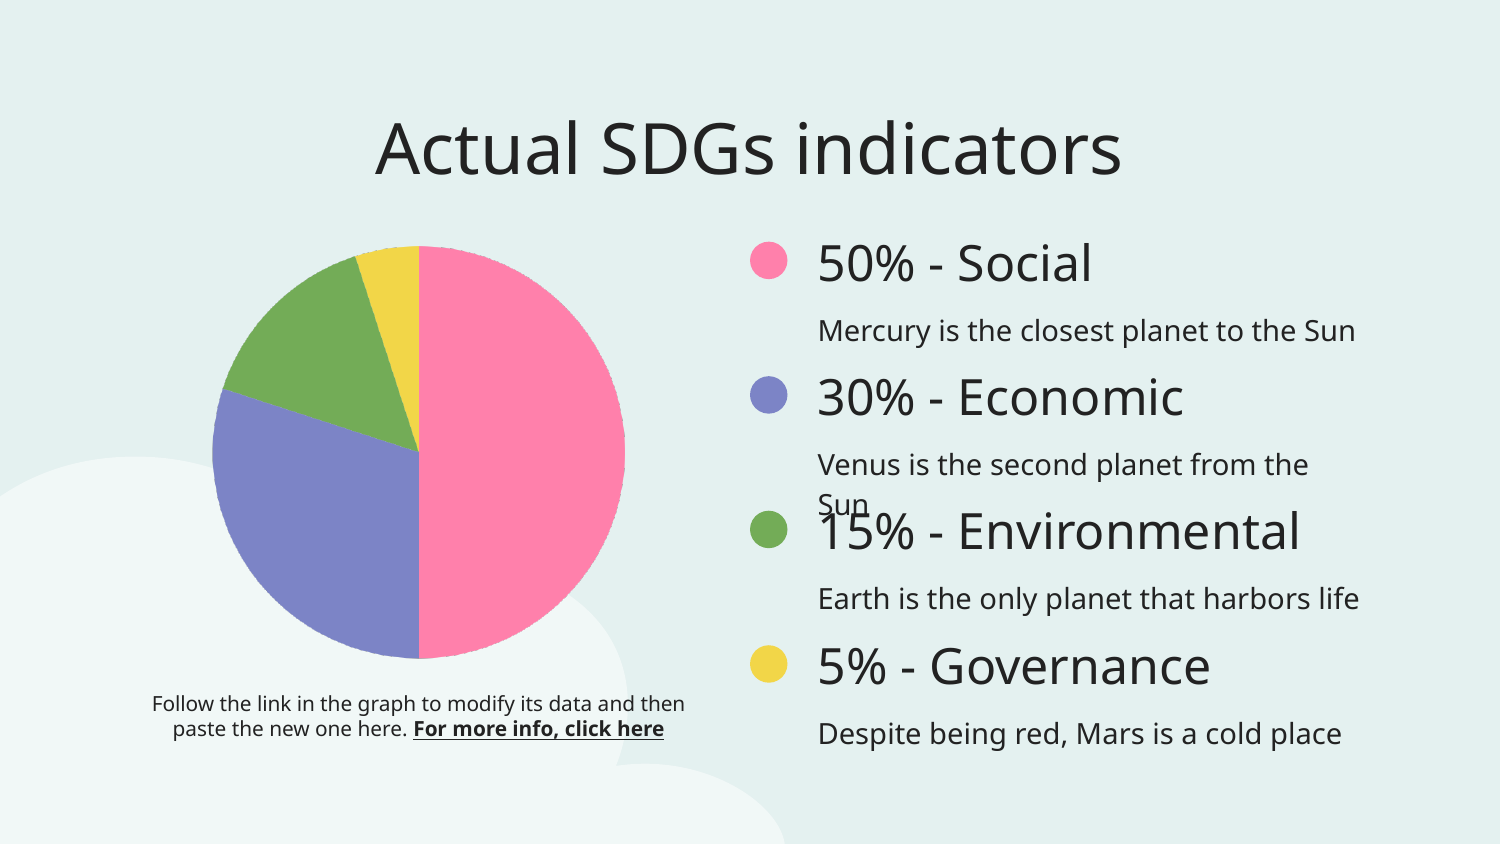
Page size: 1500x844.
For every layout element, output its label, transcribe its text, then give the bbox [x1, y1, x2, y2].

subtitle Mercury is the closest planet to the Sun [802, 291, 1383, 352]
subtitle Venus is the second planet from the Sun [802, 426, 1383, 487]
picture [187, 223, 650, 681]
title 30% - Economic [802, 358, 1383, 426]
text_box [750, 510, 788, 549]
subtitle Despite being red, Mars is a cold place [802, 695, 1383, 756]
title 5% - Governance [802, 627, 1383, 695]
title Actual SDGs indicators [116, 88, 1383, 194]
text_box [750, 376, 788, 414]
subtitle Earth is the only planet that harbors life [802, 560, 1383, 621]
text_box [750, 645, 788, 683]
text_box Follow the link in the graph to modify its data and then paste the new one here. For more info, click here [116, 680, 720, 756]
title 50% - Social [802, 223, 1383, 291]
title 15% - Environmental [802, 492, 1383, 560]
text_box [750, 241, 788, 280]
